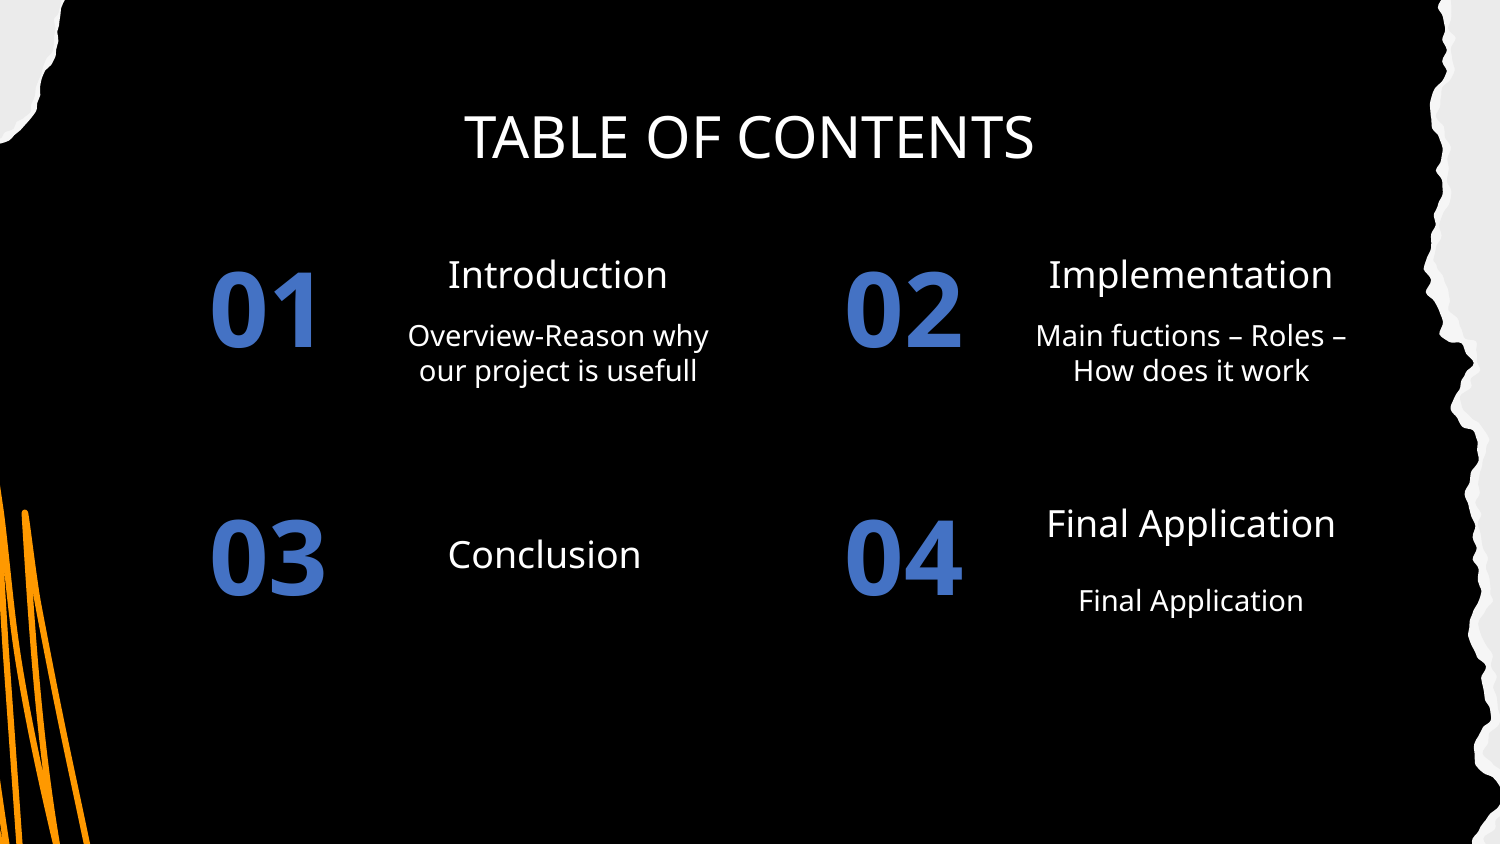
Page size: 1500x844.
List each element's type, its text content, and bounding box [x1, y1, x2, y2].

subtitle Main fuctions – Roles – How does it work [999, 298, 1383, 407]
subtitle Overview-Reason why our project is usefull [366, 298, 750, 407]
title 04 [806, 491, 1003, 617]
title Introduction [366, 237, 750, 298]
title Conclusion [367, 517, 737, 591]
title TABLE OF CONTENTS [116, 88, 1383, 182]
title Implementation [999, 237, 1383, 298]
title 03 [171, 491, 367, 617]
title 01 [171, 243, 367, 369]
title Final Application [999, 485, 1383, 546]
title 02 [806, 243, 1003, 369]
subtitle Final Application [999, 546, 1383, 654]
